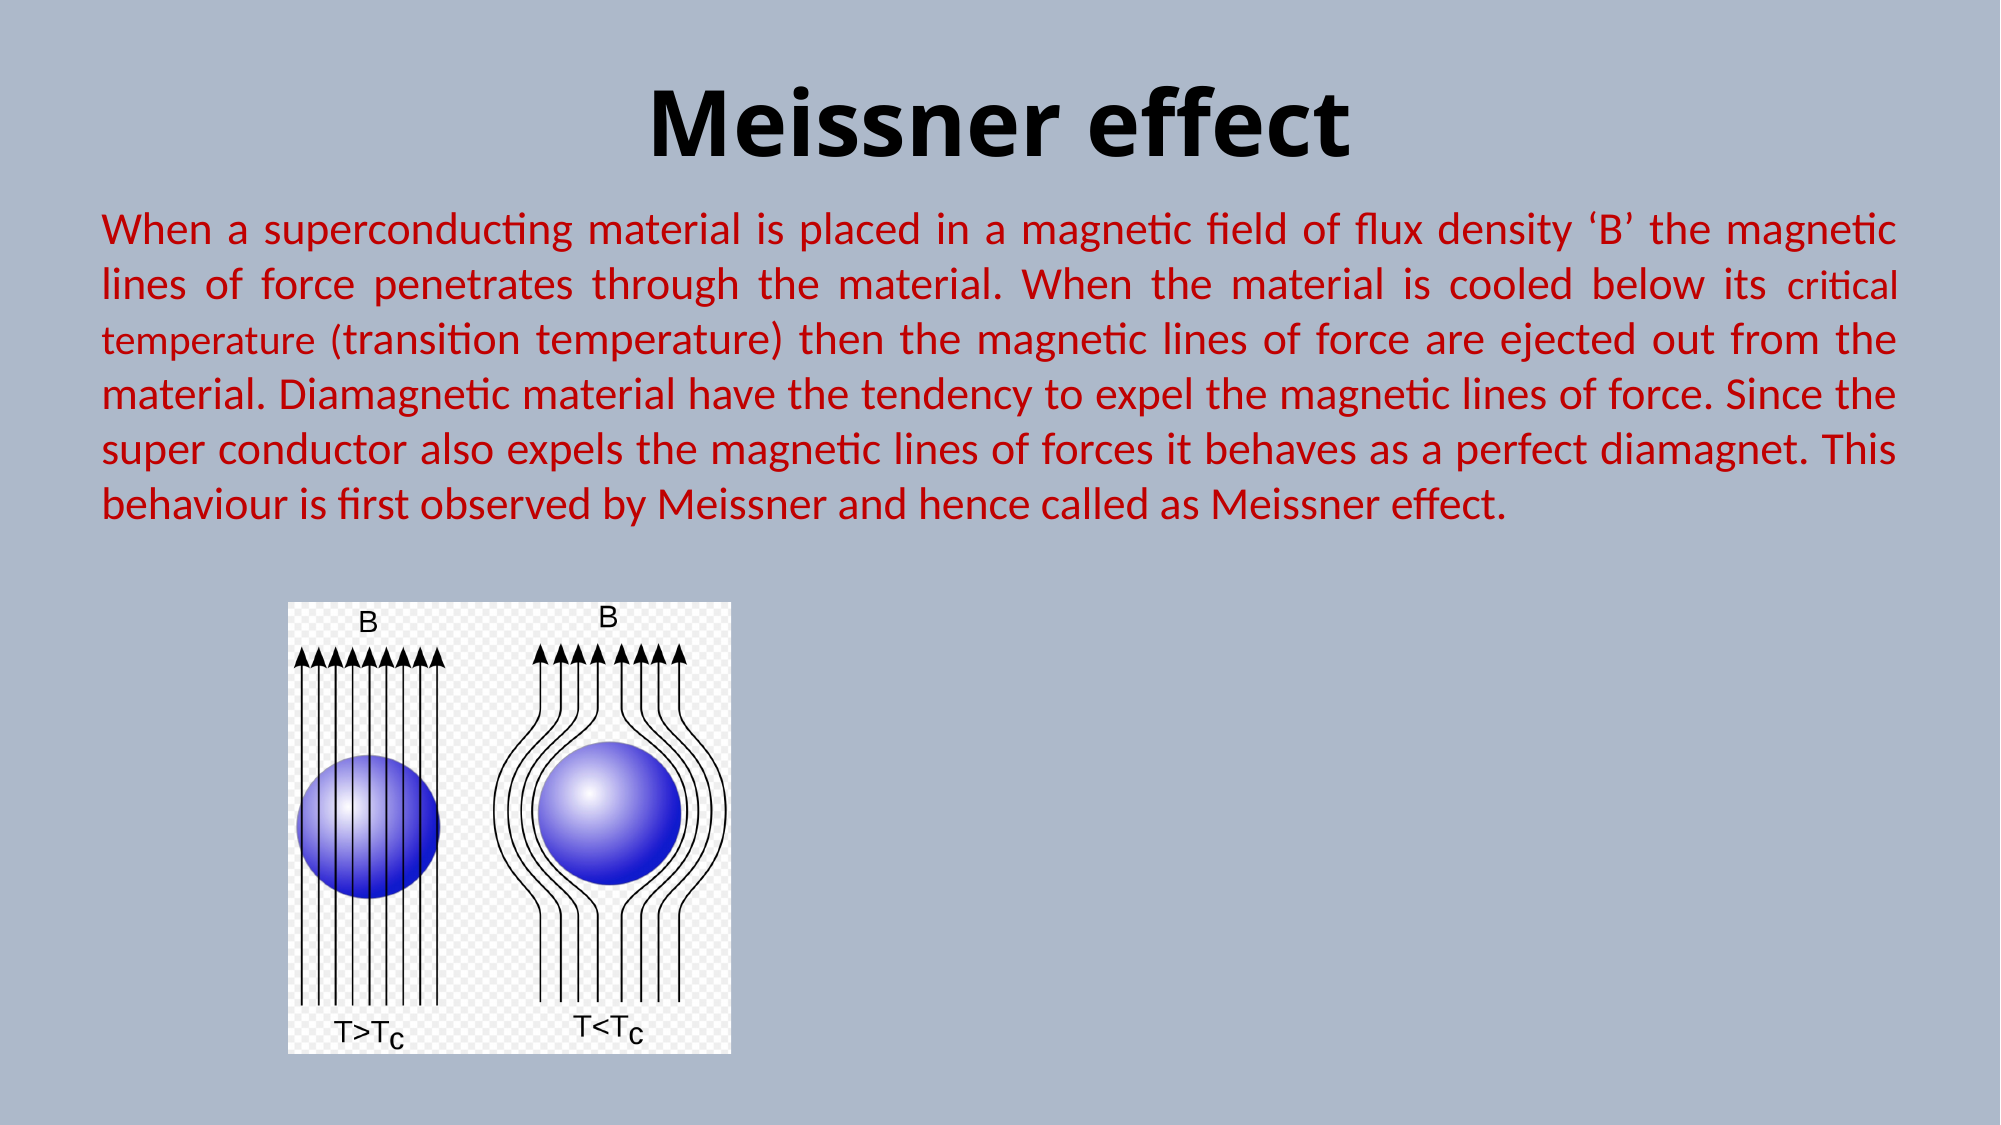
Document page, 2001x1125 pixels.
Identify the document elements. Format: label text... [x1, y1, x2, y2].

text_box When a superconducting material is placed in a magnetic field of flux density ‘B’ the magnetic lines of force penetrates through the material. When the material is cooled below its critical temperature (transition temperature) then the magnetic lines of force are ejected out from the material. Diamagnetic material have the tendency to expel the magnetic lines of force. Since the super conductor also expels the magnetic lines of forces it behaves as a perfect diamagnet. This behaviour is first observed by Meissner and hence called as Meissner effect. [86, 191, 1914, 536]
title Meissner effect [174, 14, 1825, 191]
picture [288, 602, 732, 1057]
